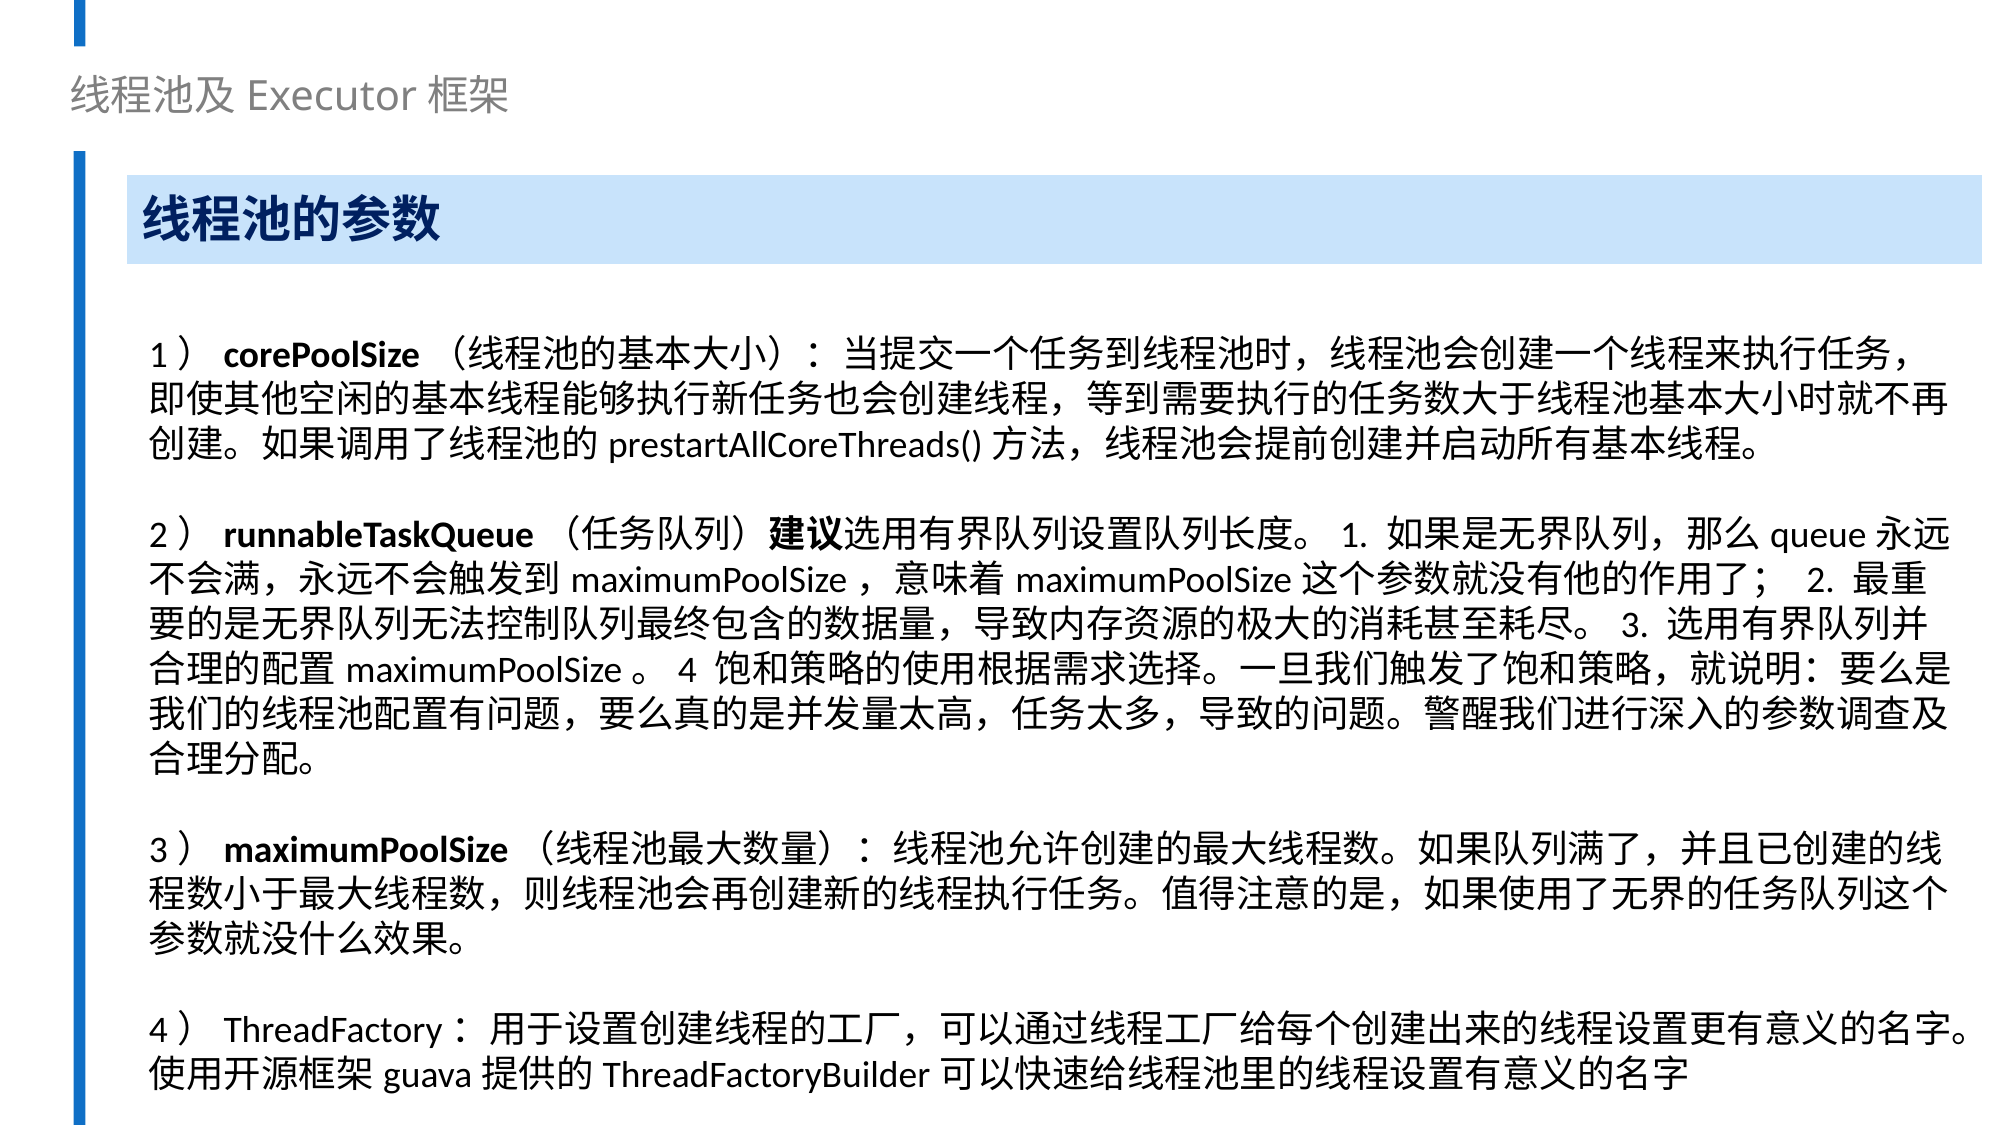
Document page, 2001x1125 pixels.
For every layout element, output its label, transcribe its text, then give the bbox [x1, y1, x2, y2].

picture [689, 175, 1982, 264]
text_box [69, 0, 689, 1125]
text_box 1）corePoolSize（线程池的基本大小）：当提交一个任务到线程池时，线程池会创建一个线程来执行任务，即使其他空闲的基本线程能够执行新任务也会创建线程，等到需要执行的任务数大于线程池基本大小时就不再创建。如果调用了线程池的prestartAllCoreThreads()方法，线程池会提前创建并启动所有基本线程。 2）runnableTaskQueue（任务队列）建议选用有界队列设置队列长度。1. 如果是无界队列，那么queue永远不会满，永远不会触发到maximumPoolSize，意味着maximumPoolSize这个参数就没有他的作用了； 2. 最重要的是无界队列无法控制队列最终包含的数据量，导致内存资源的极大的消耗甚至耗尽。3. 选用有界队列并合理的配置maximumPoolSize。4 饱和策略的使用根据需求选择。一旦我们触发了饱和策略，就说明：要么是我们的线程池配置有问题，要么真的是并发量太高，任务太多，导致的问题。警醒我们进行深入的参数调查及合理分配。 3）maximumPoolSize（线程池最大数量）：线程池允许创建的最大线程数。如果队列满了，并且已创建的线程数小于最大线程数，则线程池会再创建新的线程执行任务。值得注意的是，如果使用了无界的任务队列这个参数就没什么效果。 4）ThreadFactory：用于设置创建线程的工厂，可以通过线程工厂给每个创建出来的线程设置更有意义的名字。使用开源框架guava提供的ThreadFactoryBuilder可以快速给线程池里的线程设置有意义的名字 [689, 322, 1975, 1125]
